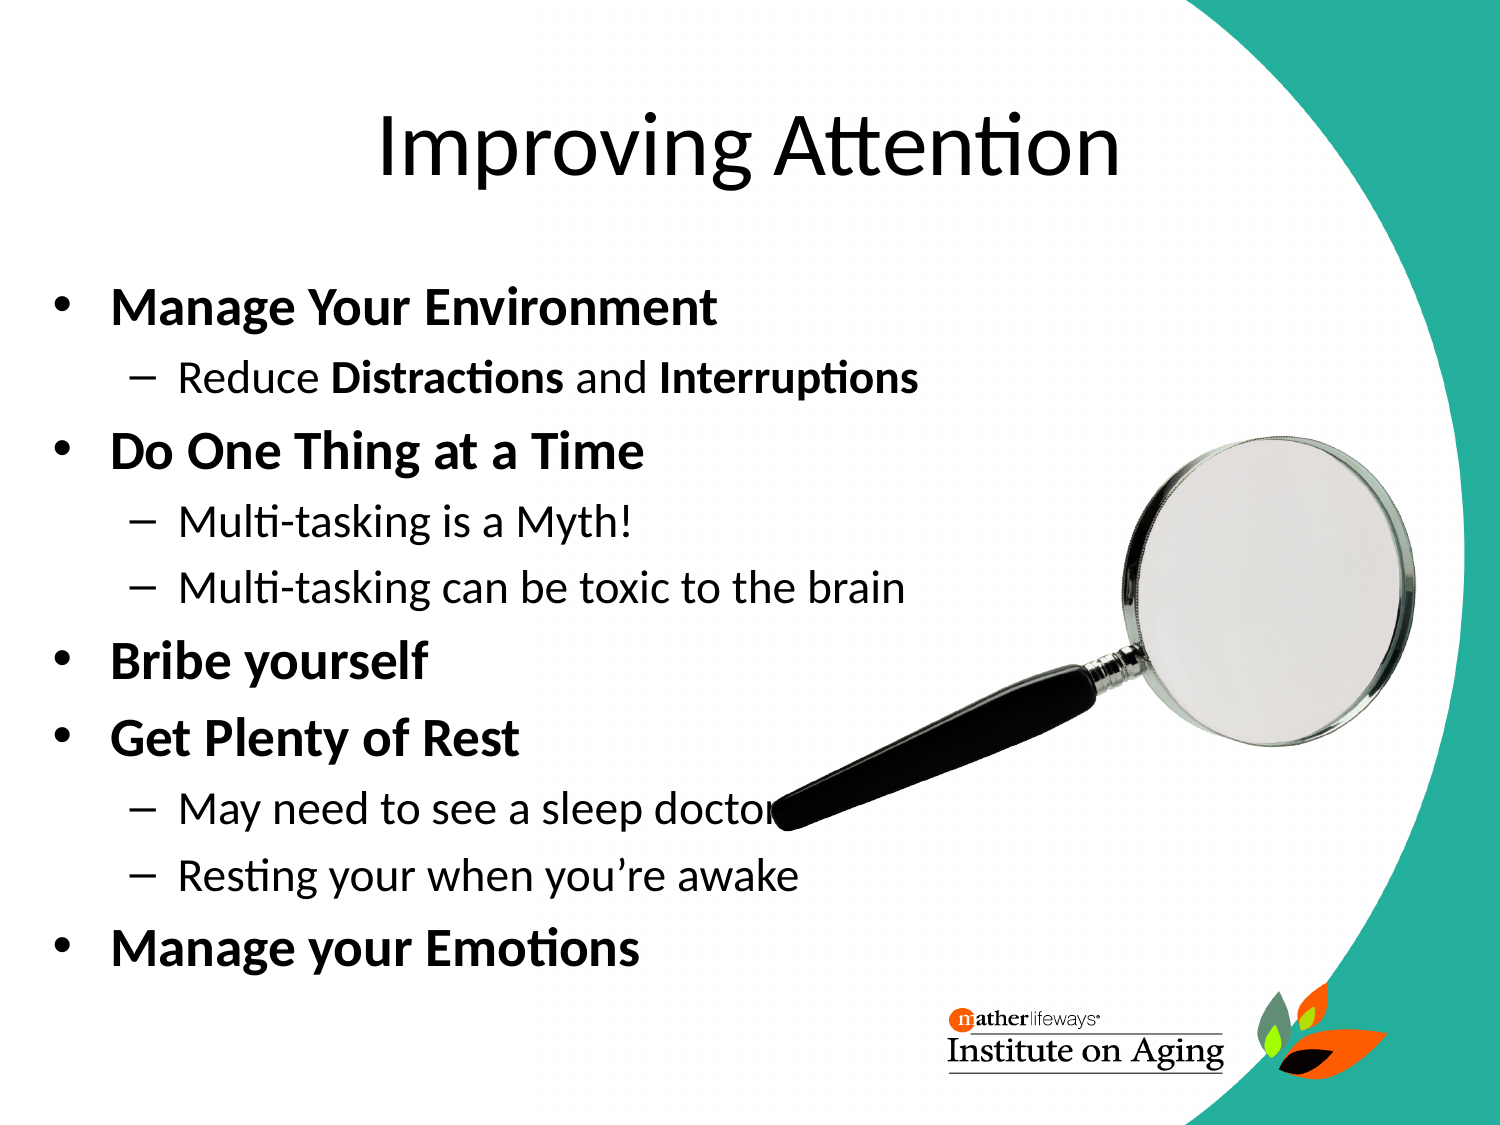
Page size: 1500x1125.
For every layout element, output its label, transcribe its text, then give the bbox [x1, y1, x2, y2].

list Manage Your Environment Reduce Distractions and Interruptions Do One Thing at a Time Multi-tasking is a Myth! Multi-tasking can be toxic to the brain Bribe yourself Get Plenty of Rest May need to see a sleep doctor Resting your when you’re awake Manage your Emotions [37, 262, 938, 1075]
title Improving Attention [75, 45, 1425, 233]
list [762, 262, 1426, 1006]
picture [525, 0, 1500, 1125]
